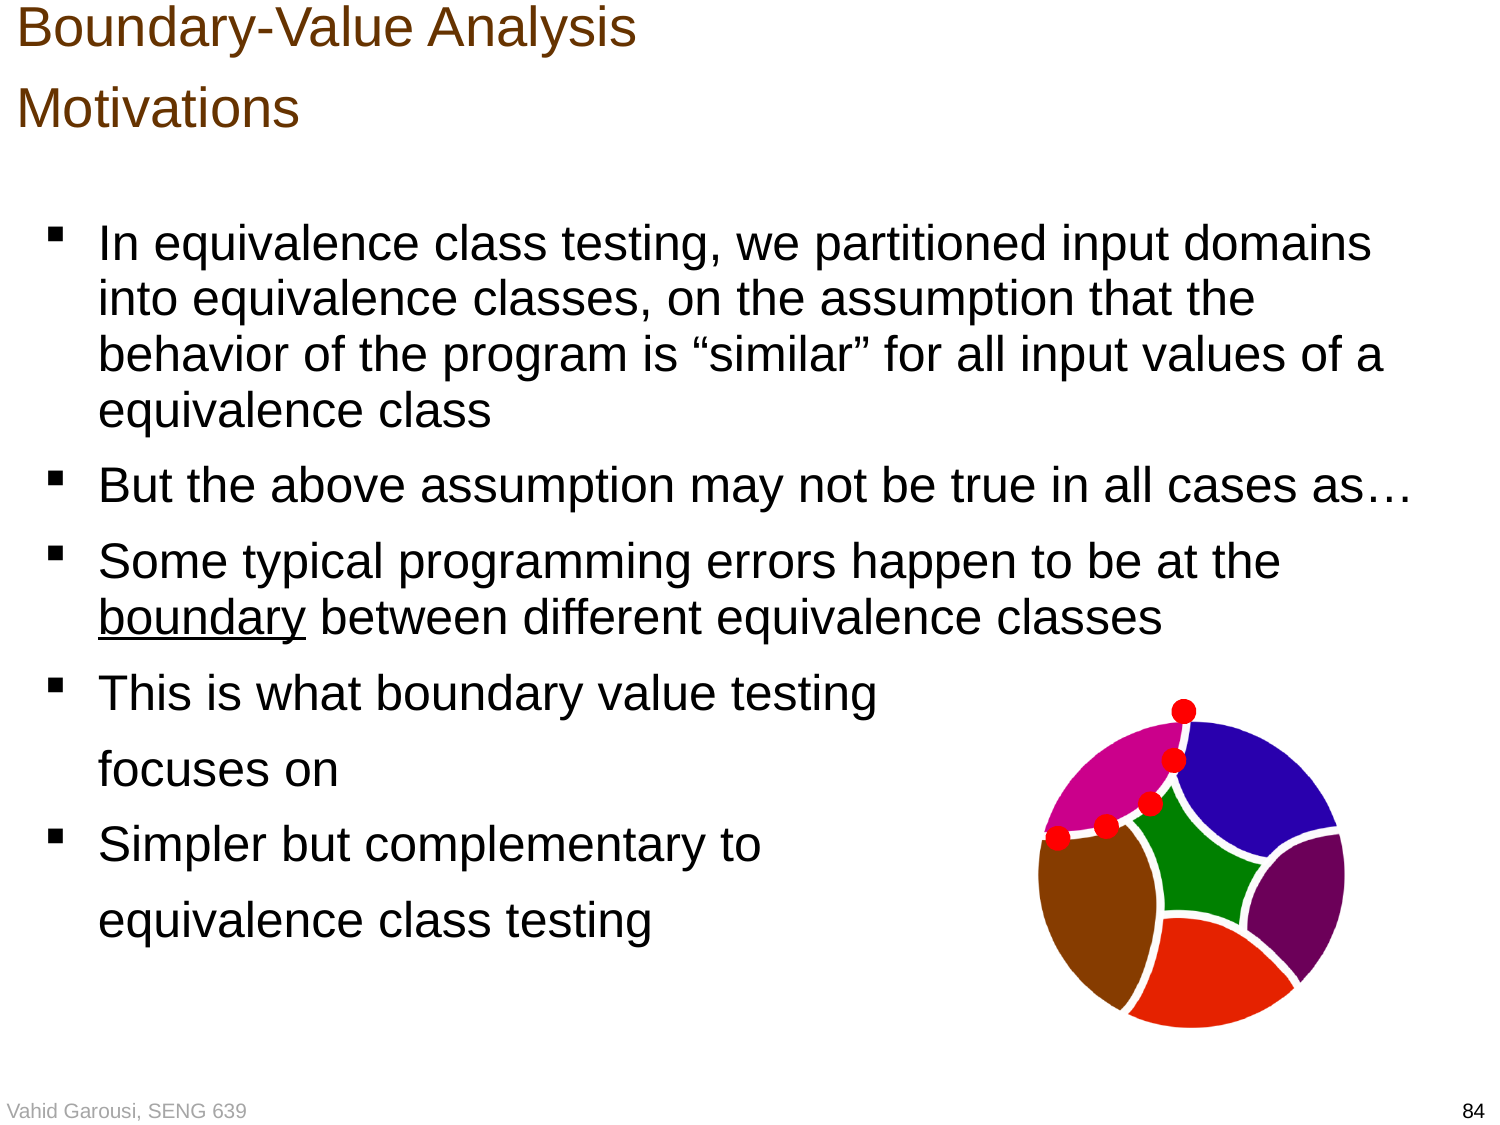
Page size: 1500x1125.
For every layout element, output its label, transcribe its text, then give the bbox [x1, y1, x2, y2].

list In equivalence class testing, we partitioned input domains into equivalence classes, on the assumption that the behavior of the program is “similar” for all input values of a equivalence class But the above assumption may not be true in all cases as… Some typical programming errors happen to be at the boundary between different equivalence classes This is what boundary value testing focuses on Simpler but complementary to equivalence class testing [28, 207, 1460, 980]
title Boundary-Value Analysis Motivations [0, 1, 1500, 115]
picture [1033, 715, 1349, 1032]
